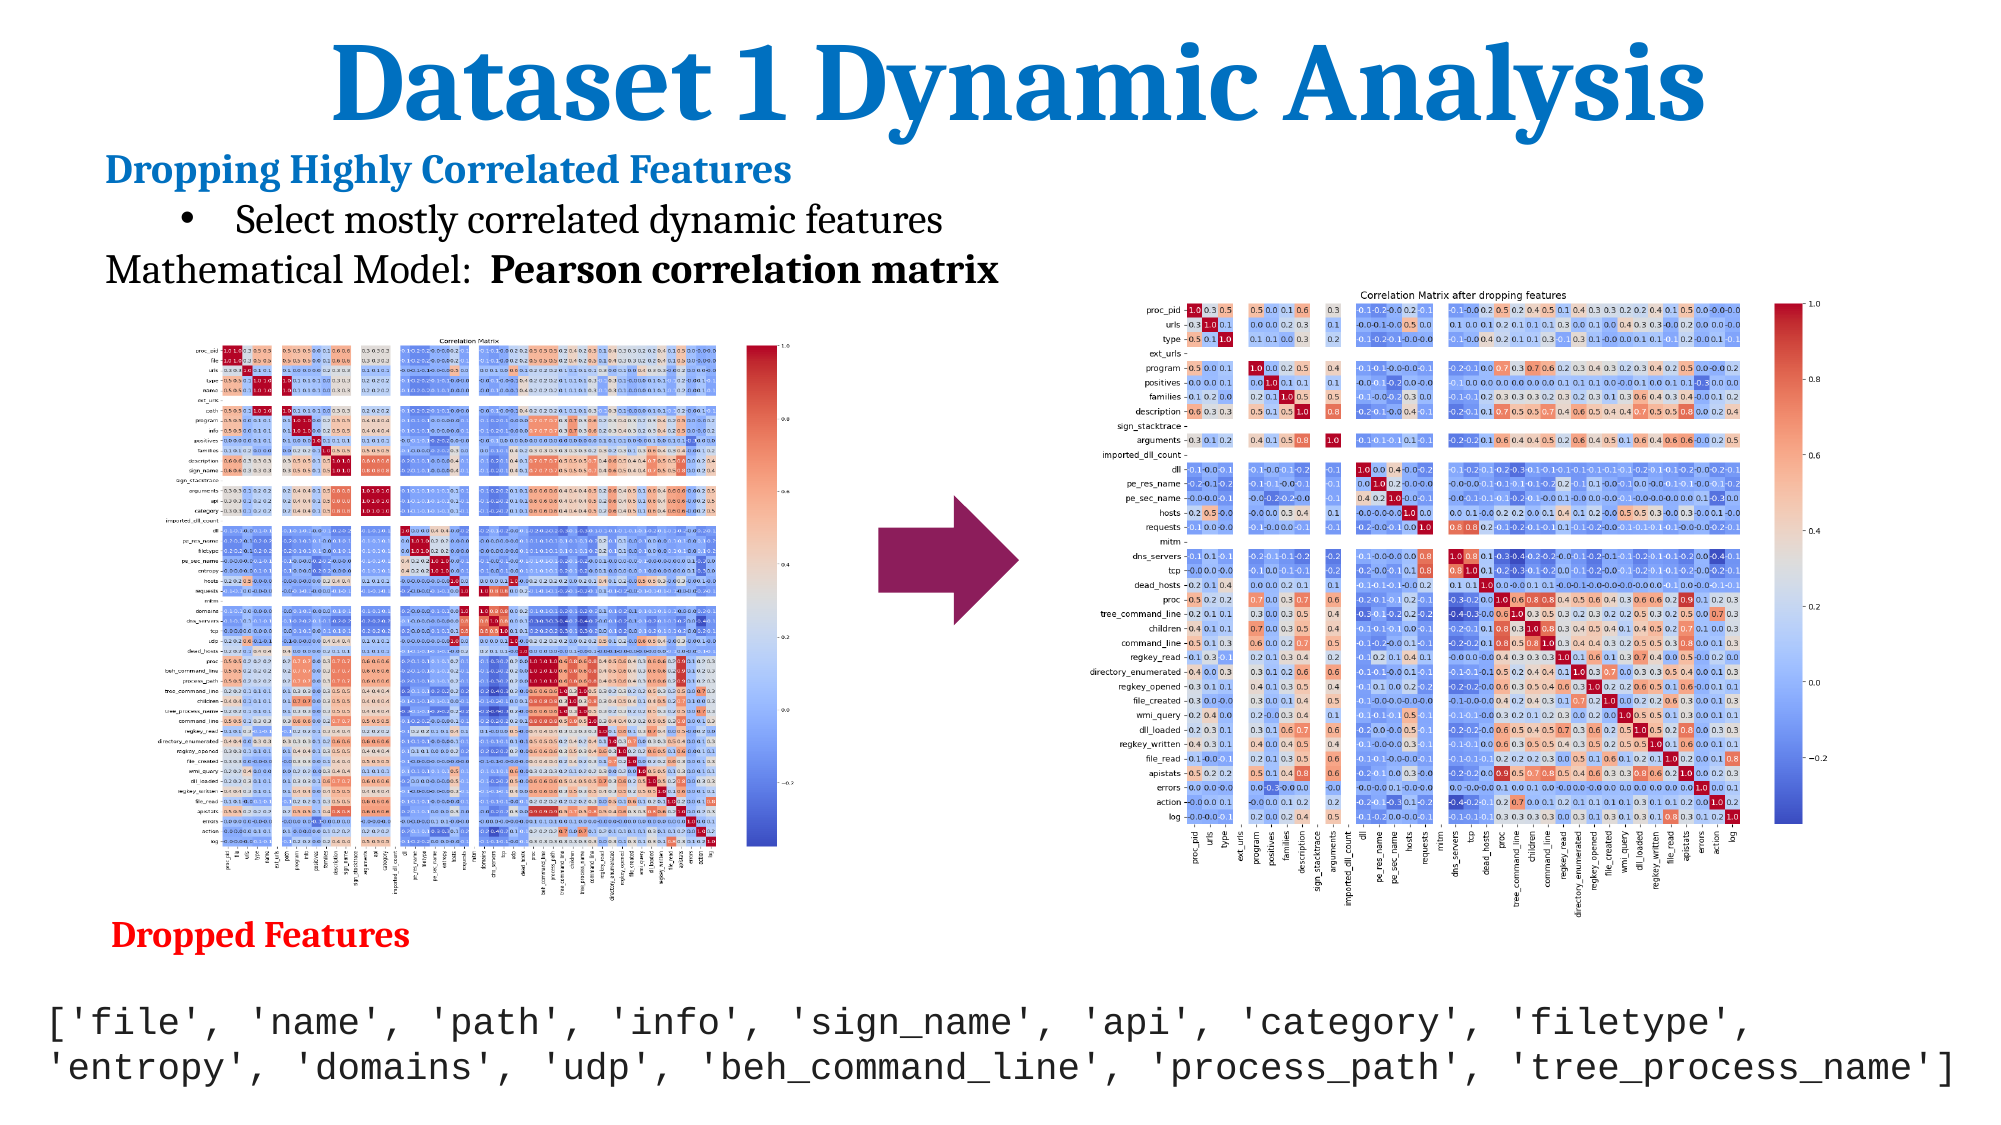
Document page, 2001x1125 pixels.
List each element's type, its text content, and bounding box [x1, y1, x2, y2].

title Dataset 1 Dynamic Analysis [0, 17, 2000, 152]
picture [1083, 285, 1833, 922]
picture [153, 335, 798, 903]
text_box Dropped Features [96, 902, 426, 963]
text_box [877, 492, 1021, 628]
text_box ['file', 'name', 'path', 'info', 'sign_name', 'api', 'category', 'filetype', 'entropy', 'domains', 'udp', 'beh_command_line', 'process_path', 'tree_process_name'] [30, 989, 2000, 1095]
text_box Dropping Highly Correlated Features Select mostly correlated dynamic features Mathematical Model: Pearson correlation matrix [90, 134, 1277, 300]
